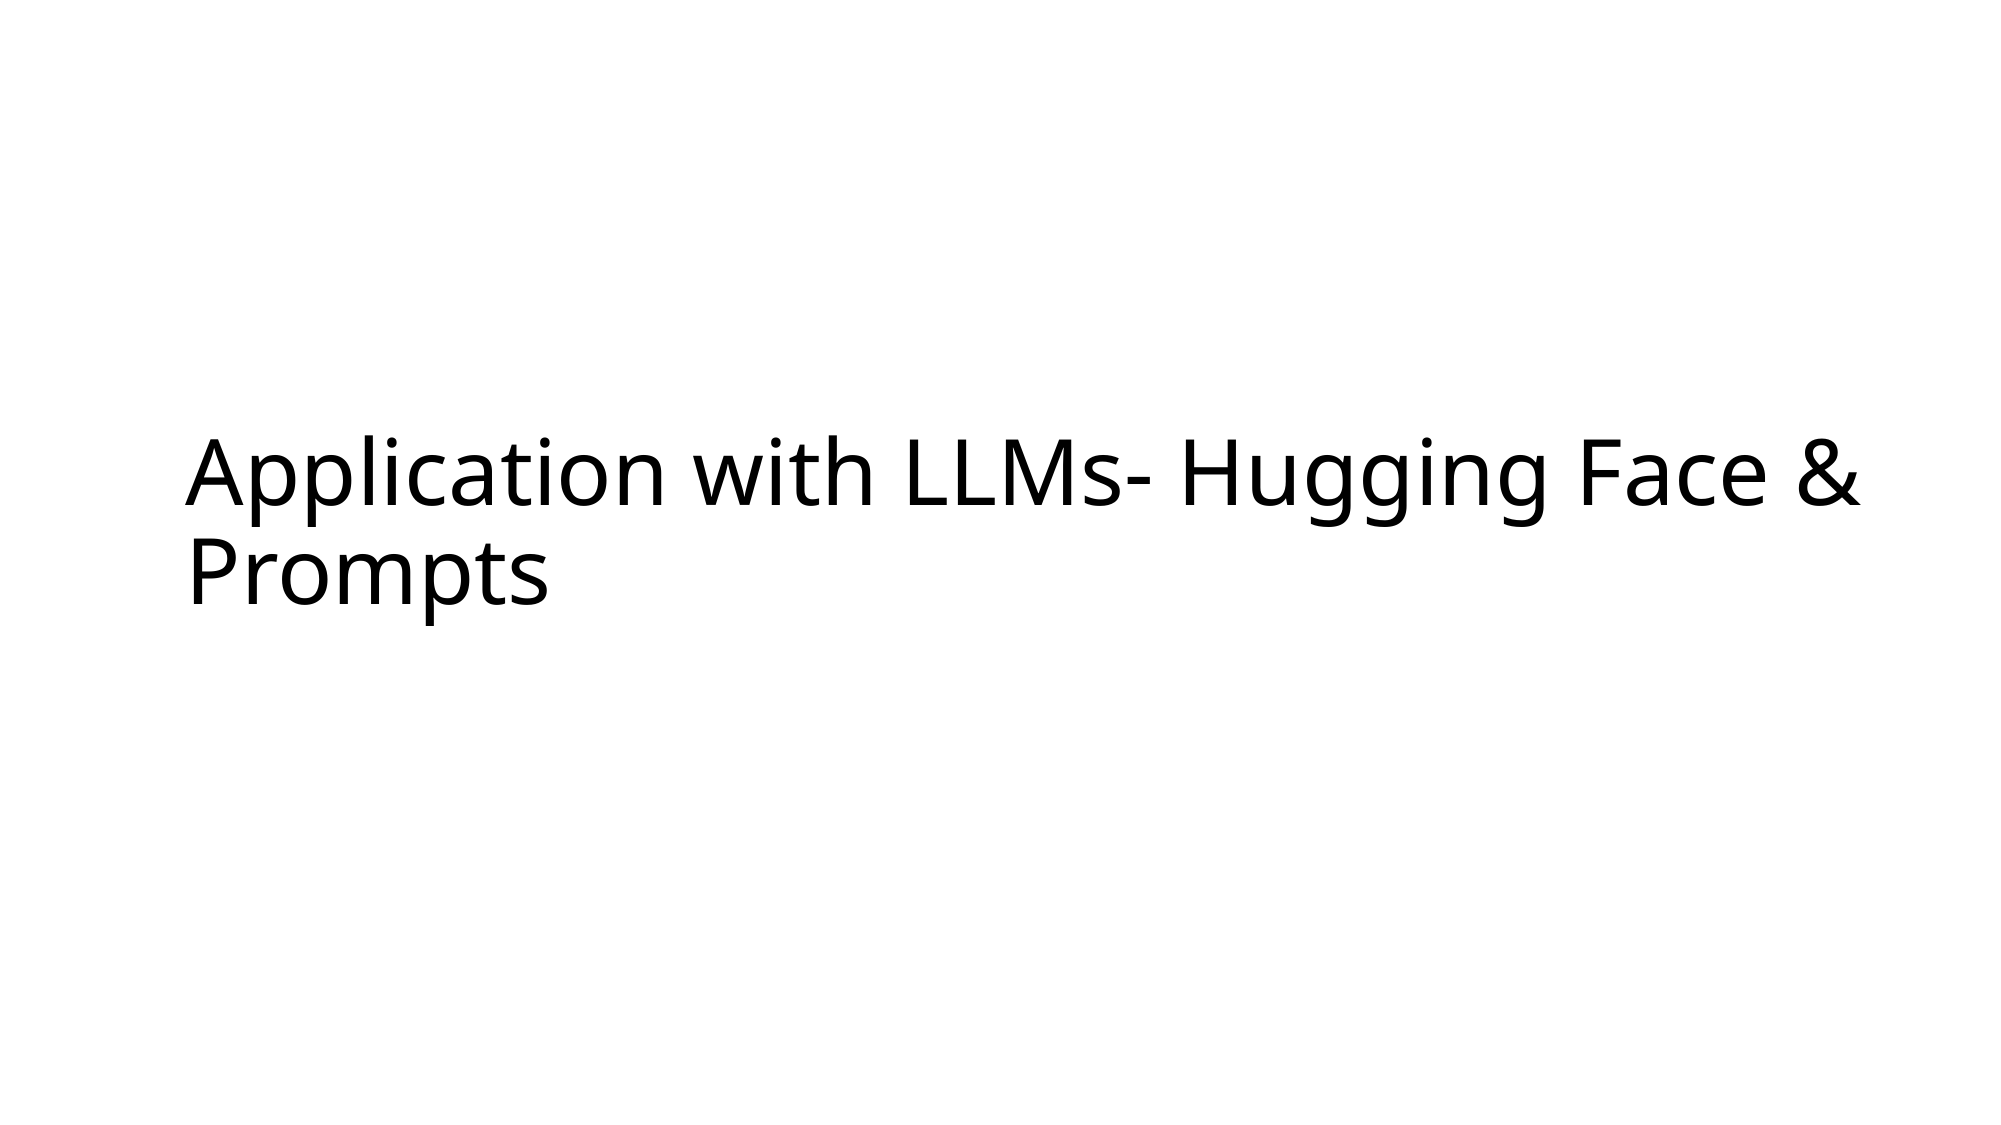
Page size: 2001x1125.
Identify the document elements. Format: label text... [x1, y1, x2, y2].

title Application with LLMs- Hugging Face & Prompts [170, 416, 1963, 634]
